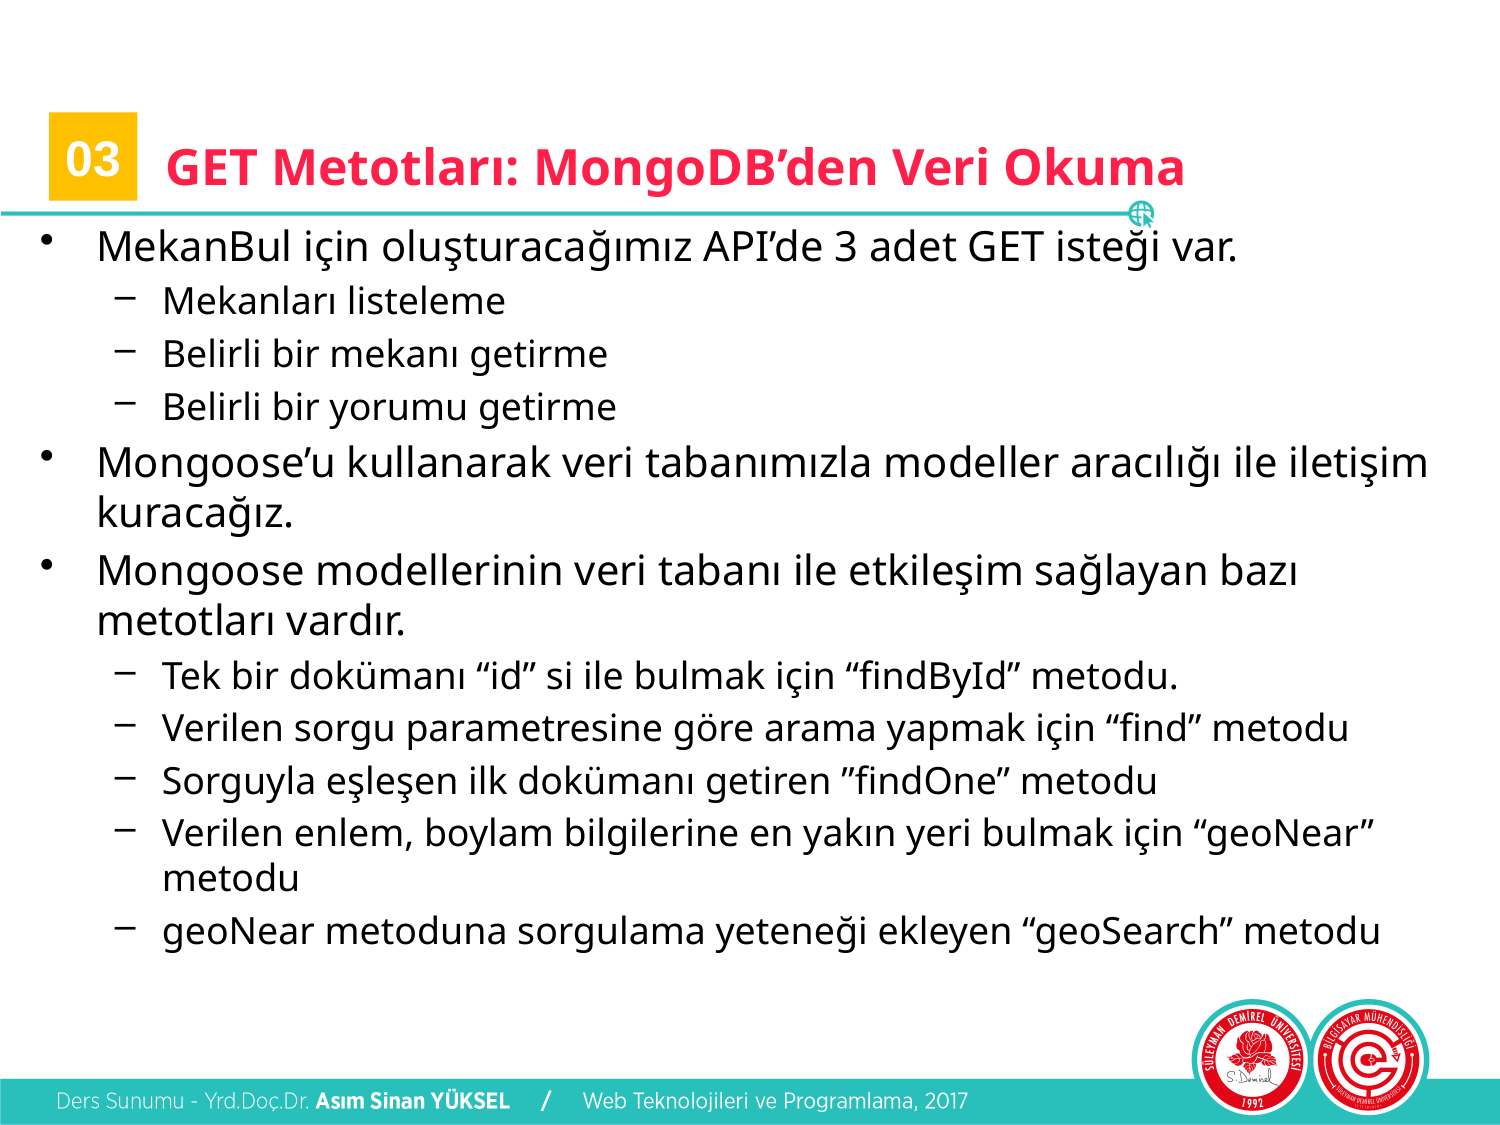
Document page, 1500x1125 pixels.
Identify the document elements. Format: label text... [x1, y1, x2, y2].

title GET Metotları: MongoDB’den Veri Okuma [150, 126, 1338, 203]
text_box 03 [49, 112, 138, 201]
picture [0, 0, 1500, 1125]
list MekanBul için oluşturacağımız API’de 3 adet GET isteği var. Mekanları listeleme Belirli bir mekanı getirme Belirli bir yorumu getirme Mongoose’u kullanarak veri tabanımızla modeller aracılığı ile iletişim kuracağız. Mongoose modellerinin veri tabanı ile etkileşim sağlayan bazı metotları vardır. Tek bir dokümanı “id” si ile bulmak için “findById” metodu. Verilen sorgu parametresine göre arama yapmak için “find” metodu Sorguyla eşleşen ilk dokümanı getiren ”findOne” metodu Verilen enlem, boylam bilgilerine en yakın yeri bulmak için “geoNear” metodu geoNear metoduna sorgulama yeteneği ekleyen “geoSearch” metodu [24, 212, 1475, 1088]
